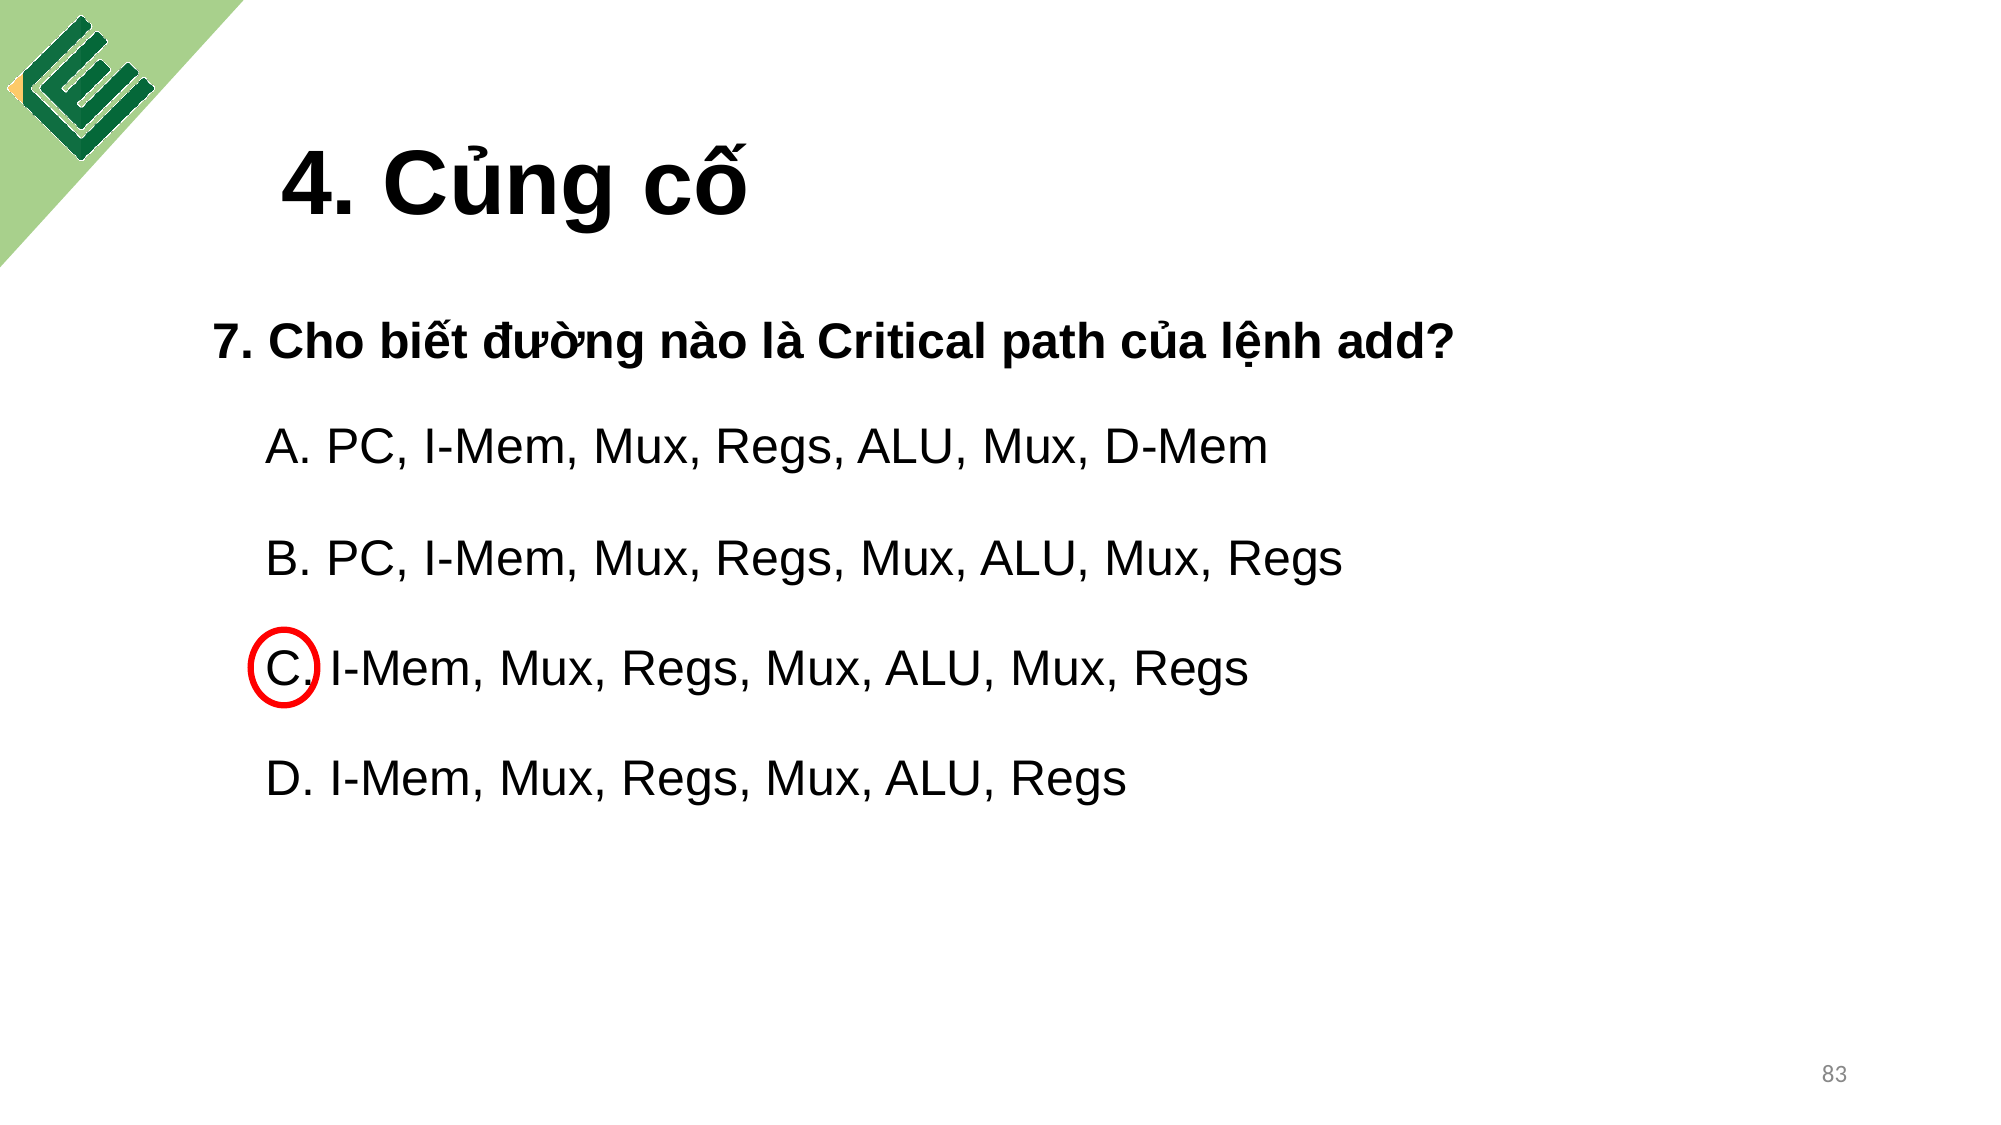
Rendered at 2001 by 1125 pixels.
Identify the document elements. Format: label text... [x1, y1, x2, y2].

text_box 7. Cho biết đường nào là Critical path của lệnh add? [197, 270, 1800, 376]
text_box A. PC, I-Mem, Mux, Regs, ALU, Mux, D-Mem [250, 406, 1971, 482]
text_box B. PC, I-Mem, Mux, Regs, Mux, ALU, Mux, Regs [250, 517, 1876, 593]
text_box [0, 0, 251, 276]
text_box 4. Củng cố [266, 92, 1783, 270]
text_box C. I-Mem, Mux, Regs, Mux, ALU, Mux, Regs [250, 627, 1876, 703]
text_box D. I-Mem, Mux, Regs, Mux, ALU, Regs [250, 737, 1876, 813]
slide_number ‹#› [1412, 1042, 1863, 1103]
